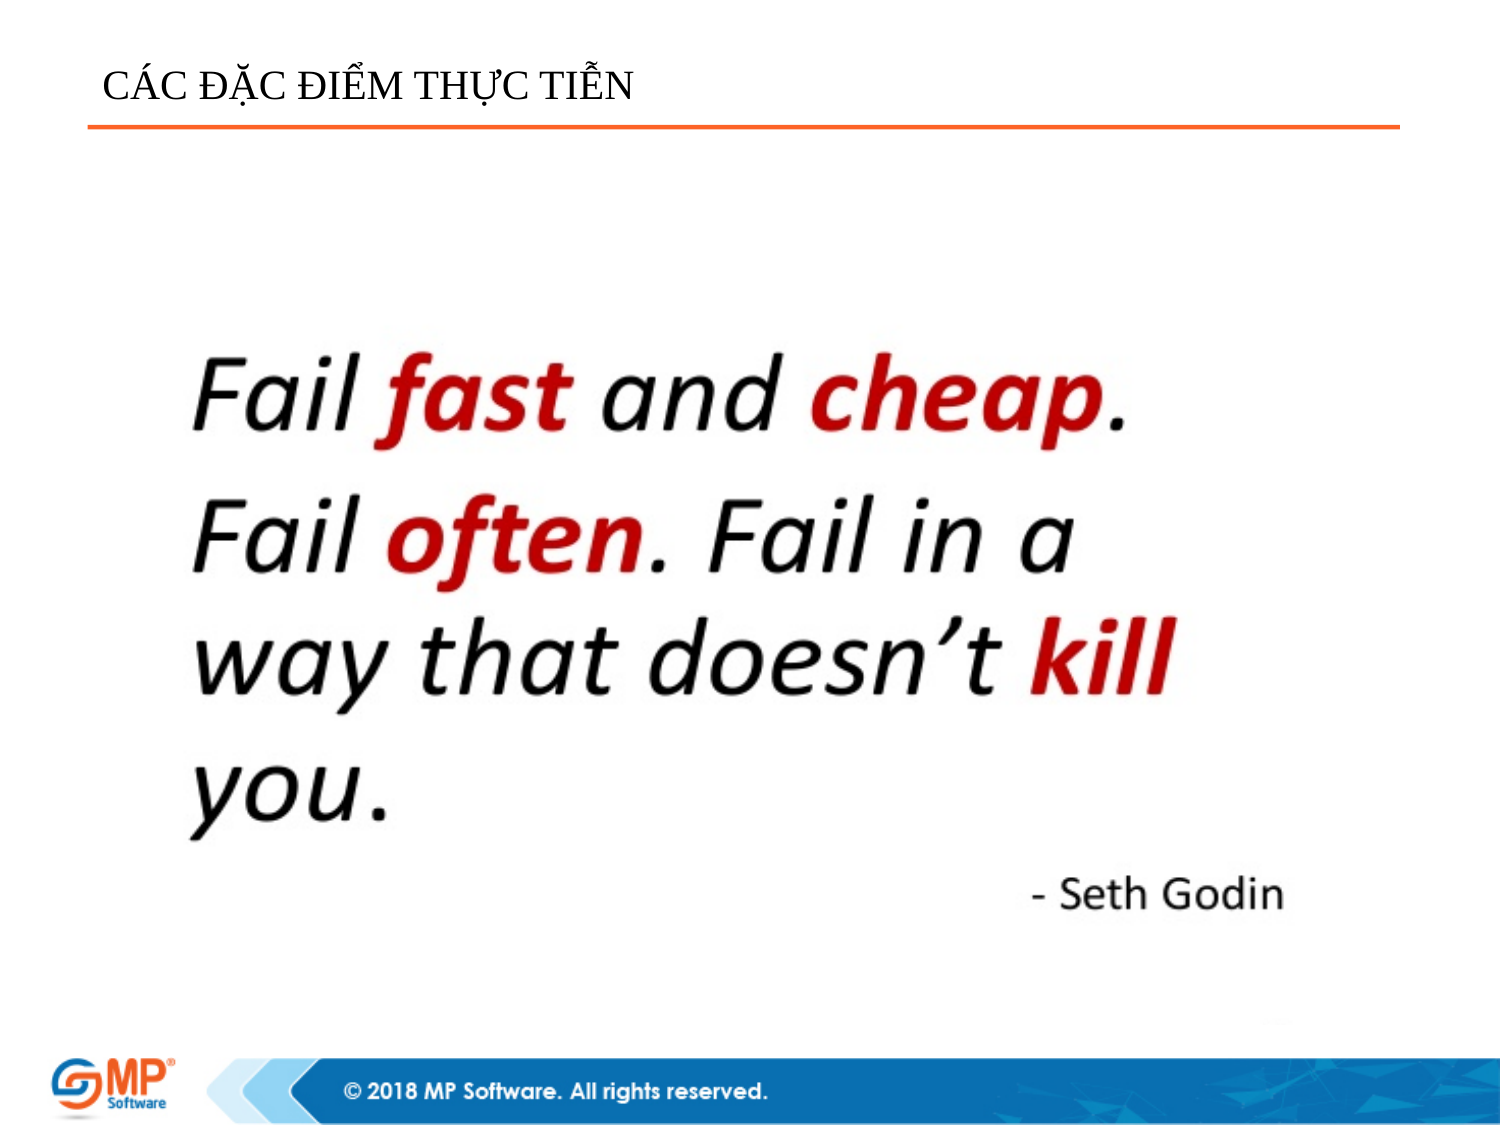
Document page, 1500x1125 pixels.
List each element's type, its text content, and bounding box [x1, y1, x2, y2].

picture [0, 1057, 1500, 1125]
text_box CÁC ĐẶC ĐIỂM THỰC TIỄN [87, 50, 1400, 115]
picture [87, 137, 1401, 1026]
